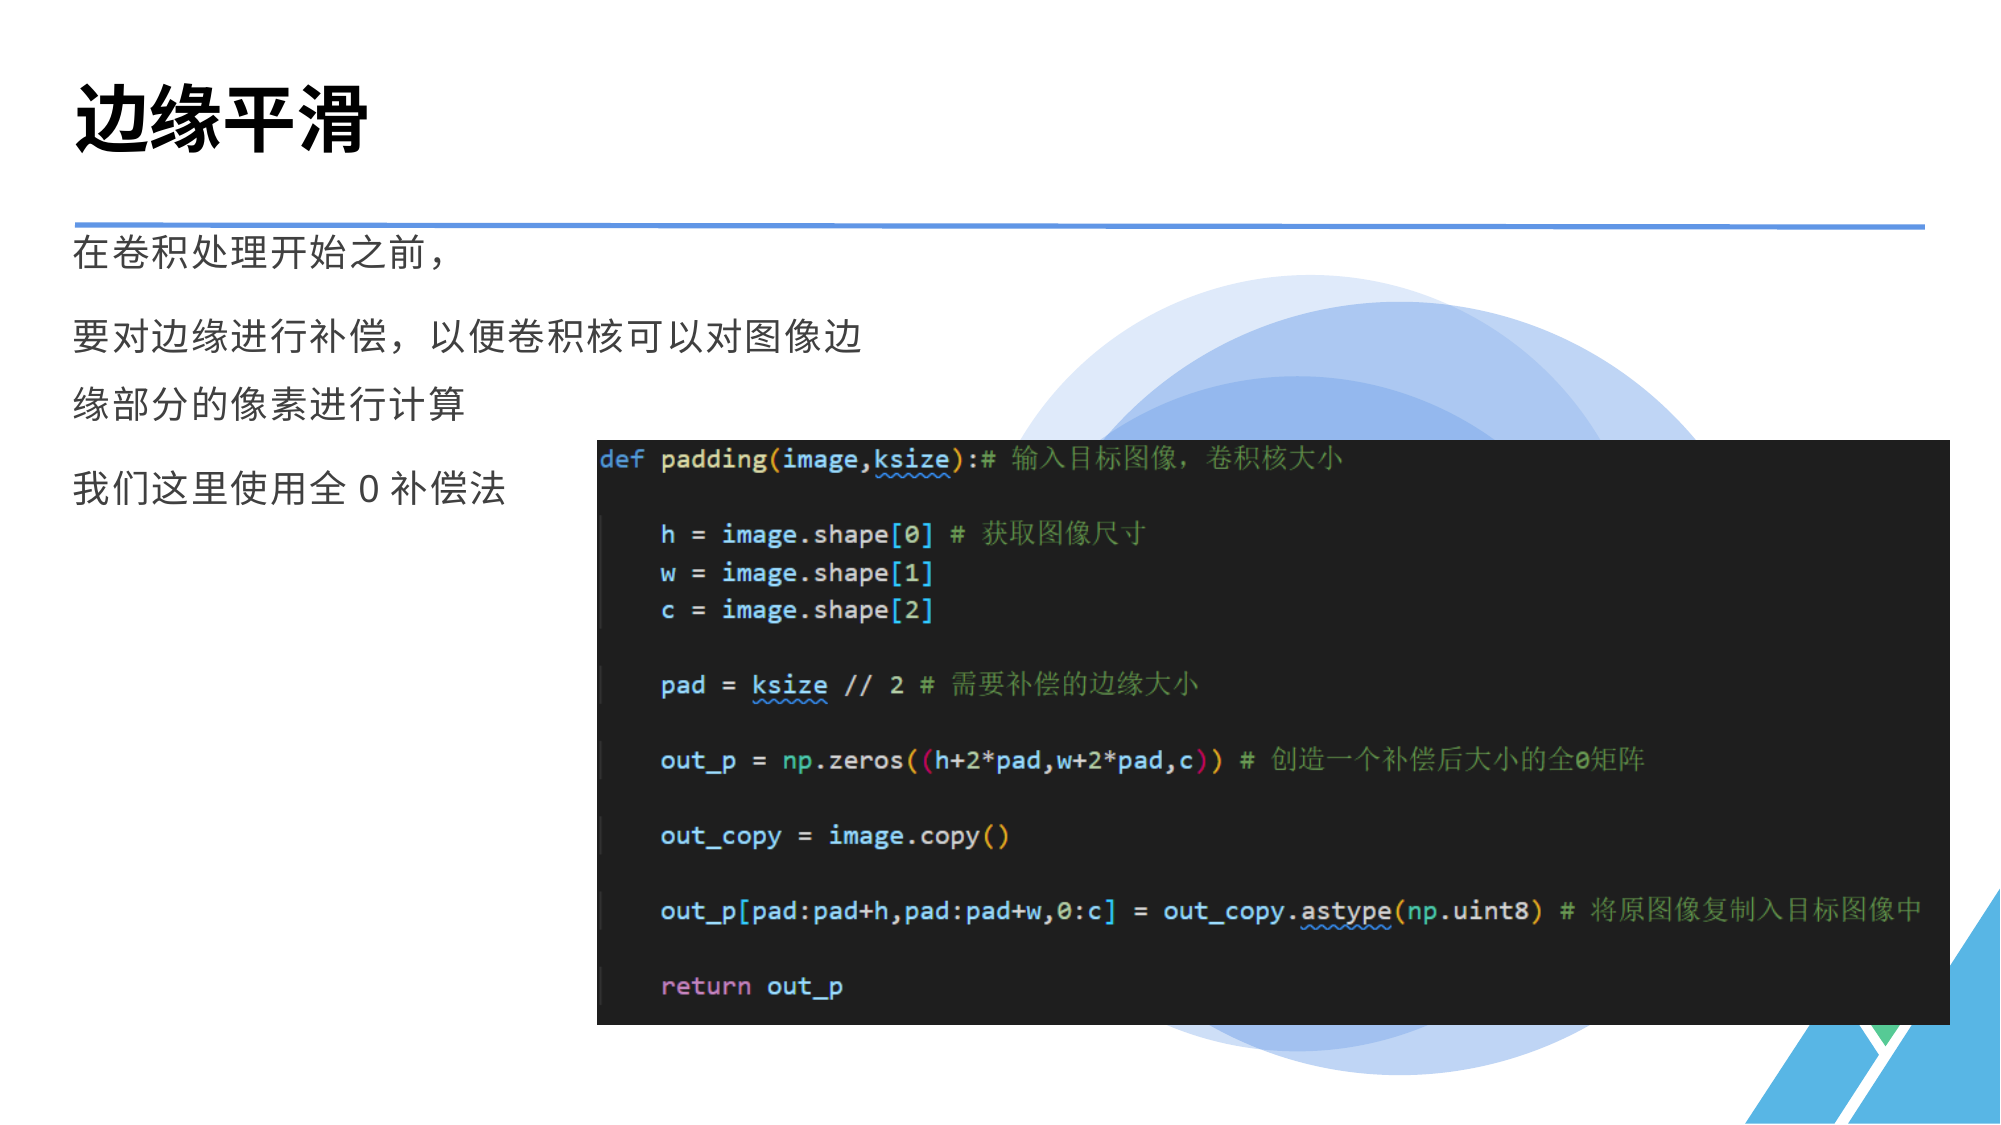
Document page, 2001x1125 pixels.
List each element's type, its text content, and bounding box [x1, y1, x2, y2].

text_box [1745, 888, 2000, 1124]
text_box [959, 274, 1787, 440]
picture [597, 440, 1950, 1025]
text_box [959, 1025, 1787, 1076]
text_box 在卷积处理开始之前， 要对边缘进行补偿，以便卷积核可以对图像边缘部分的像素进行计算 我们这里使用全0补偿法 [62, 227, 877, 490]
text_box 边缘平滑 [75, 61, 1925, 162]
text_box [74, 224, 1925, 228]
